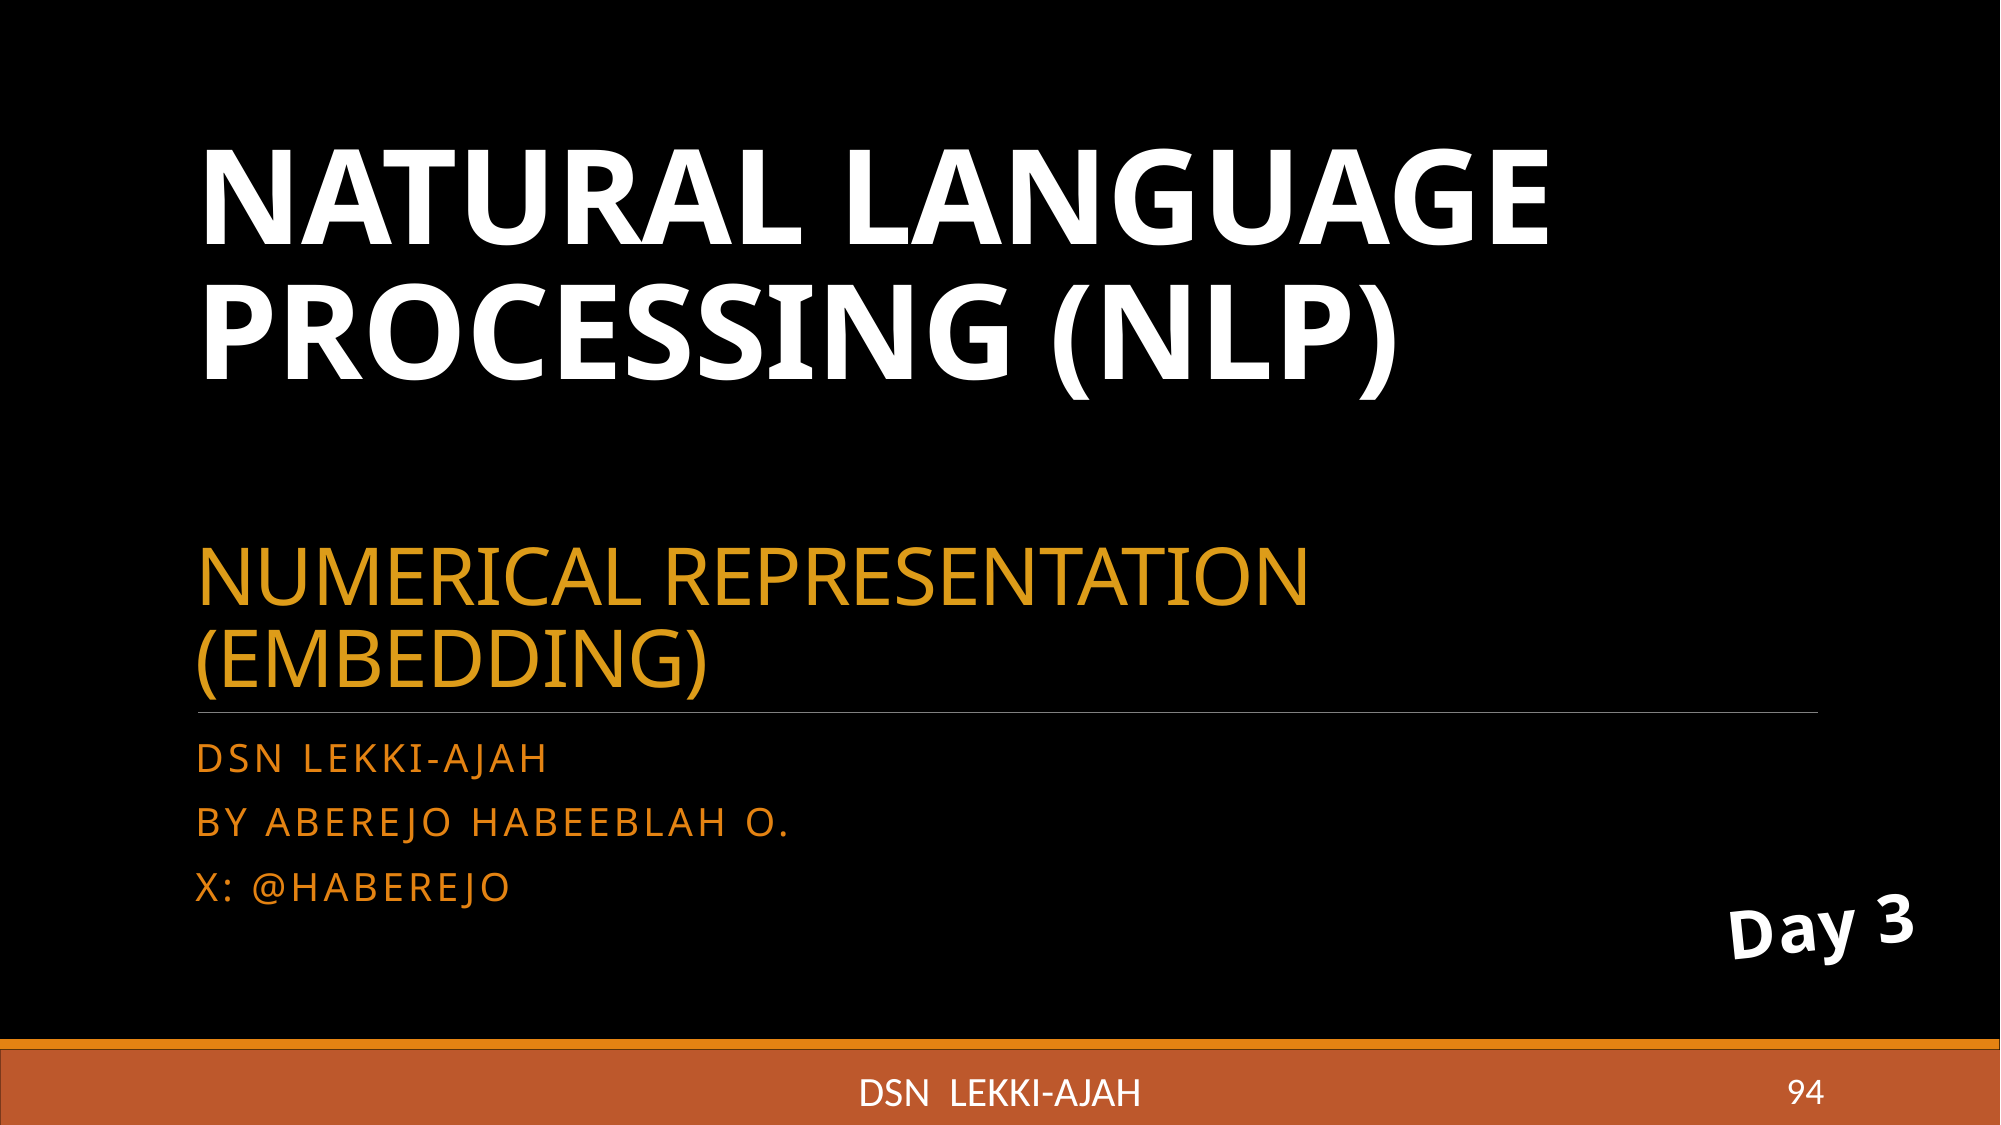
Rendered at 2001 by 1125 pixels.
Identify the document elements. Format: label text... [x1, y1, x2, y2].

subtitle DSN LEKKI-AJAH BY ABEREJO HABEEBLAH O. X: @haberejo [180, 730, 1831, 919]
footer DSN LEKKI-AJAH [604, 1059, 1396, 1120]
slide_number 94 [1624, 1059, 1840, 1120]
text_box Day 3 [1706, 853, 1954, 983]
title NATURAL LANGUAGE PROCESSING (NLP) NUMERICAL REPRESENTATION (EMBEDDING) [180, 126, 1830, 712]
